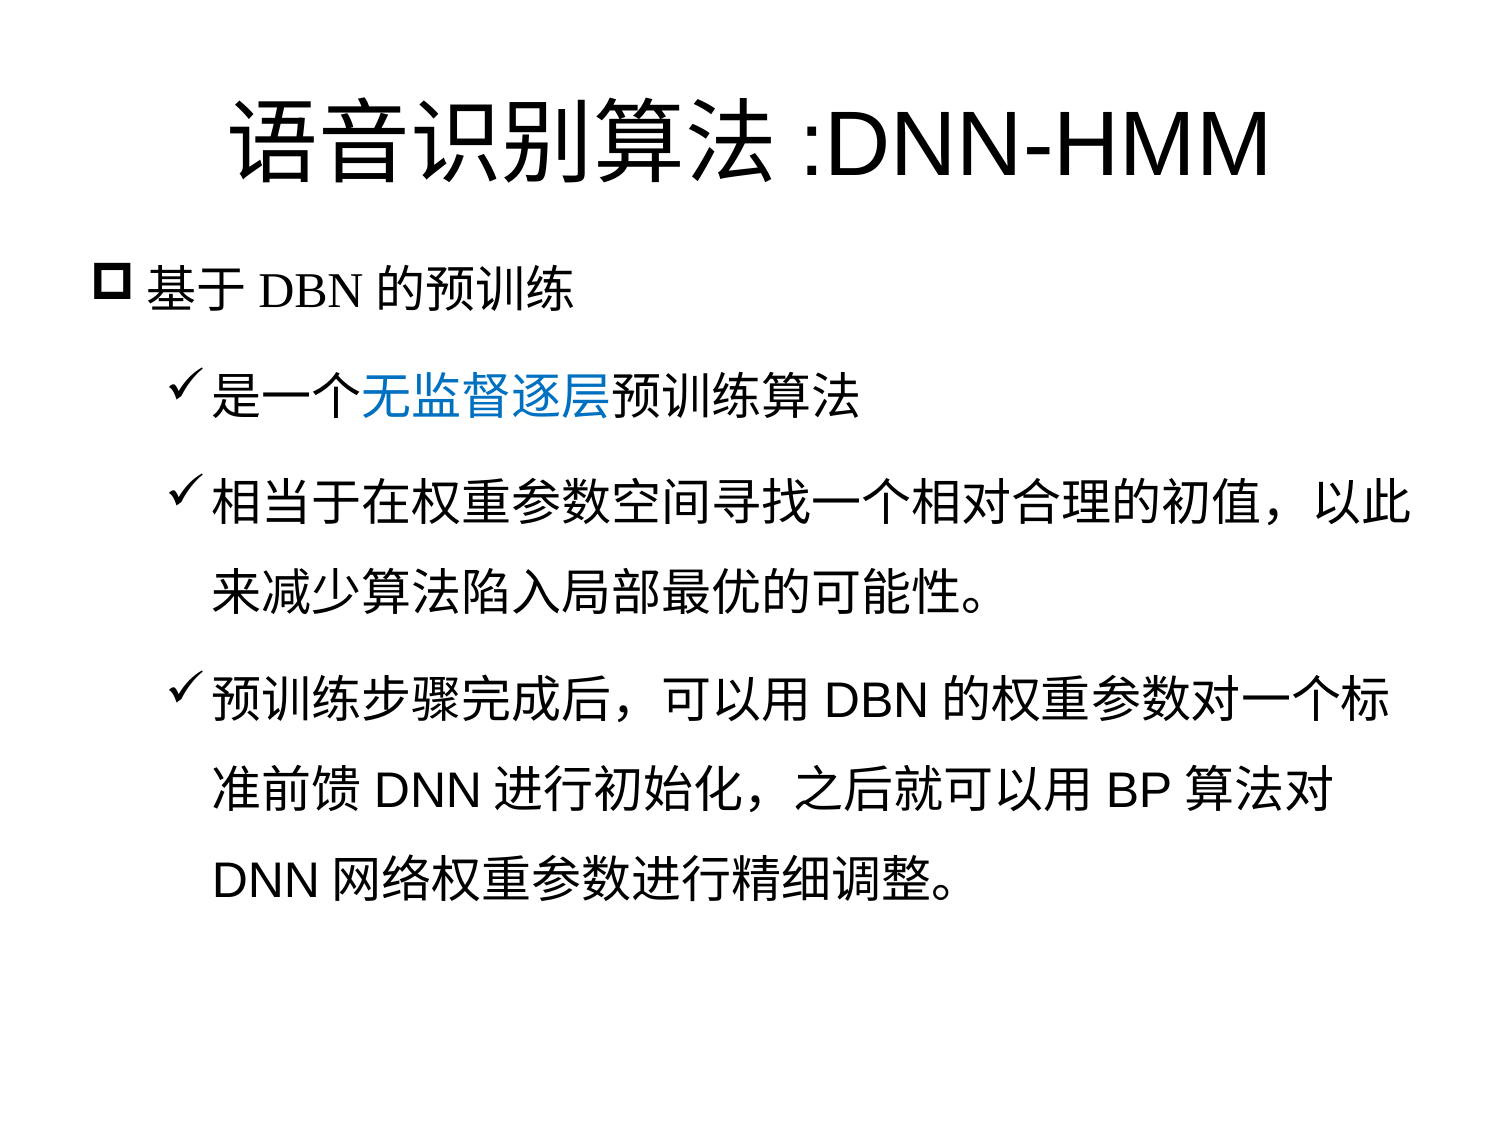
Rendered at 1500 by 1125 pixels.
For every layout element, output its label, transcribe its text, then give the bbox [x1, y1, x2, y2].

list 基于DBN的预训练 是一个无监督逐层预训练算法 相当于在权重参数空间寻找一个相对合理的初值，以此来减少算法陷入局部最优的可能性。 预训练步骤完成后，可以用DBN的权重参数对一个标准前馈DNN进行初始化，之后就可以用BP算法对DNN网络权重参数进行精细调整。 [75, 220, 1436, 1083]
title 语音识别算法:DNN-HMM [75, 45, 1425, 220]
